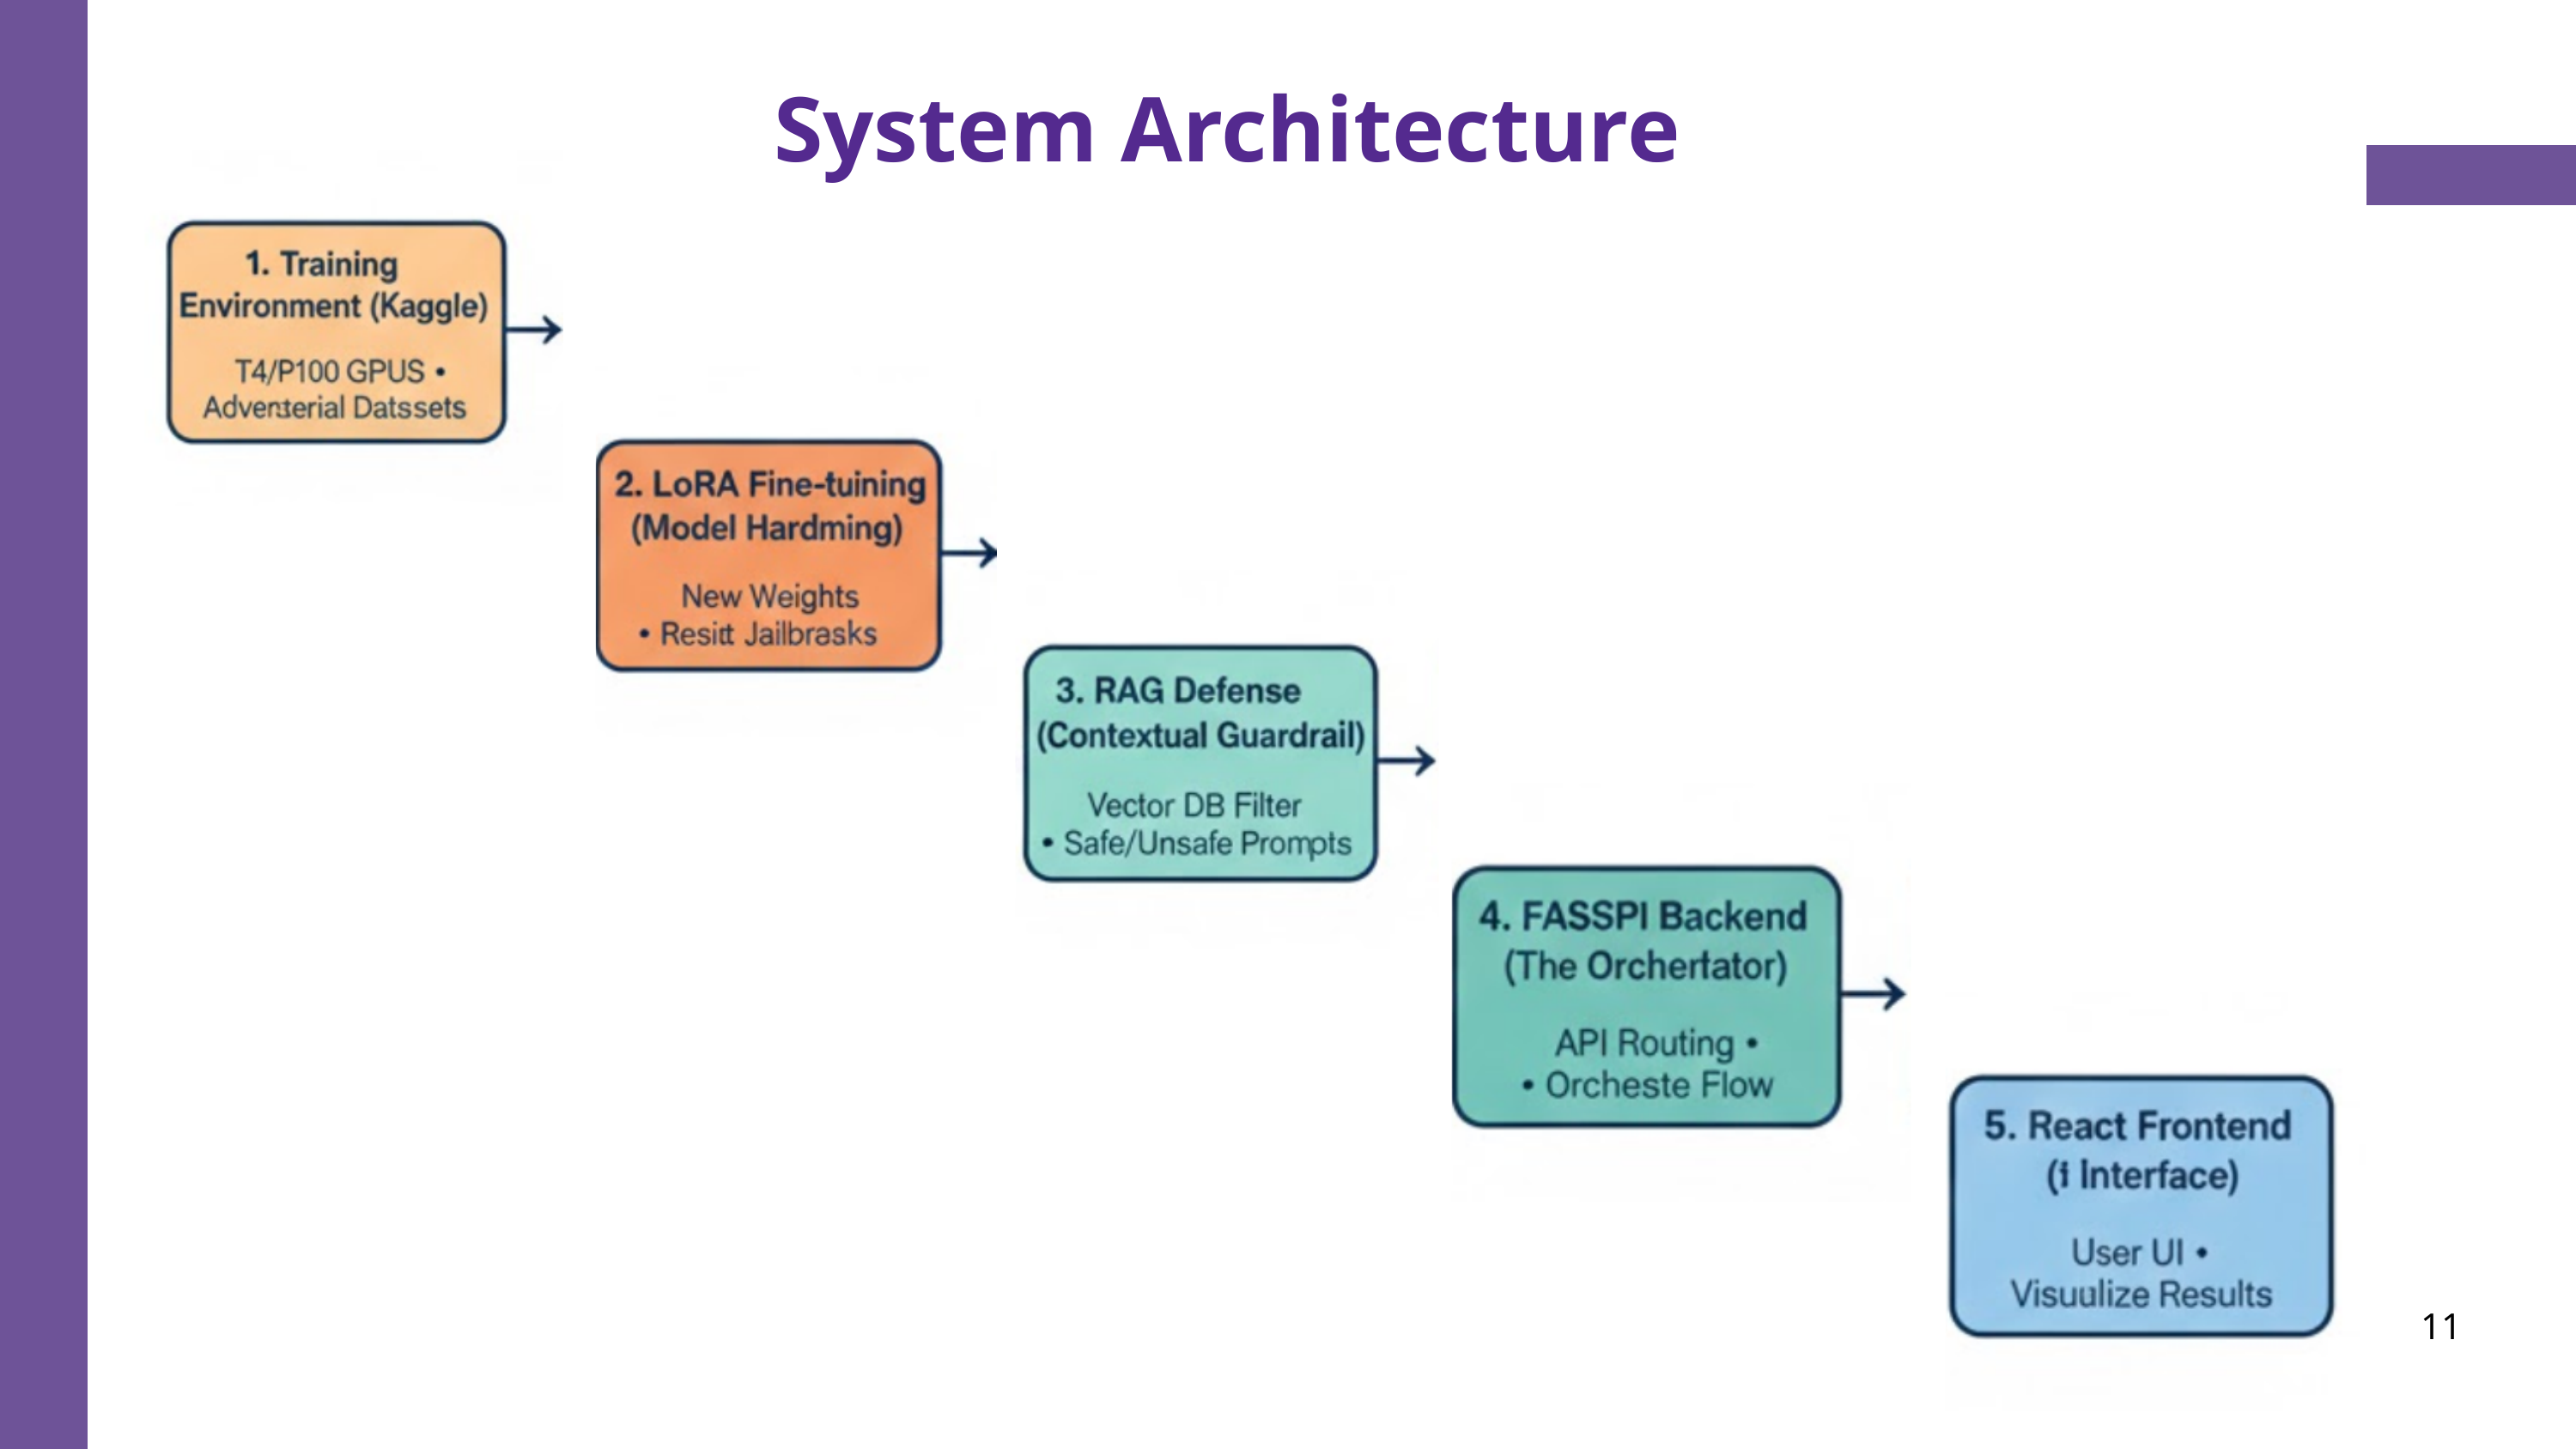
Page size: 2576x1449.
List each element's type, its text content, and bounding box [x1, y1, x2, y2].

text_box [1945, 992, 2366, 1411]
text_box [144, 150, 563, 506]
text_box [0, 0, 88, 1449]
text_box 11 [2421, 1296, 2463, 1348]
text_box [595, 366, 997, 737]
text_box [2366, 144, 2576, 206]
text_box System Architecture [773, 54, 1682, 180]
text_box [1015, 570, 1439, 949]
text_box [1451, 783, 1911, 1202]
